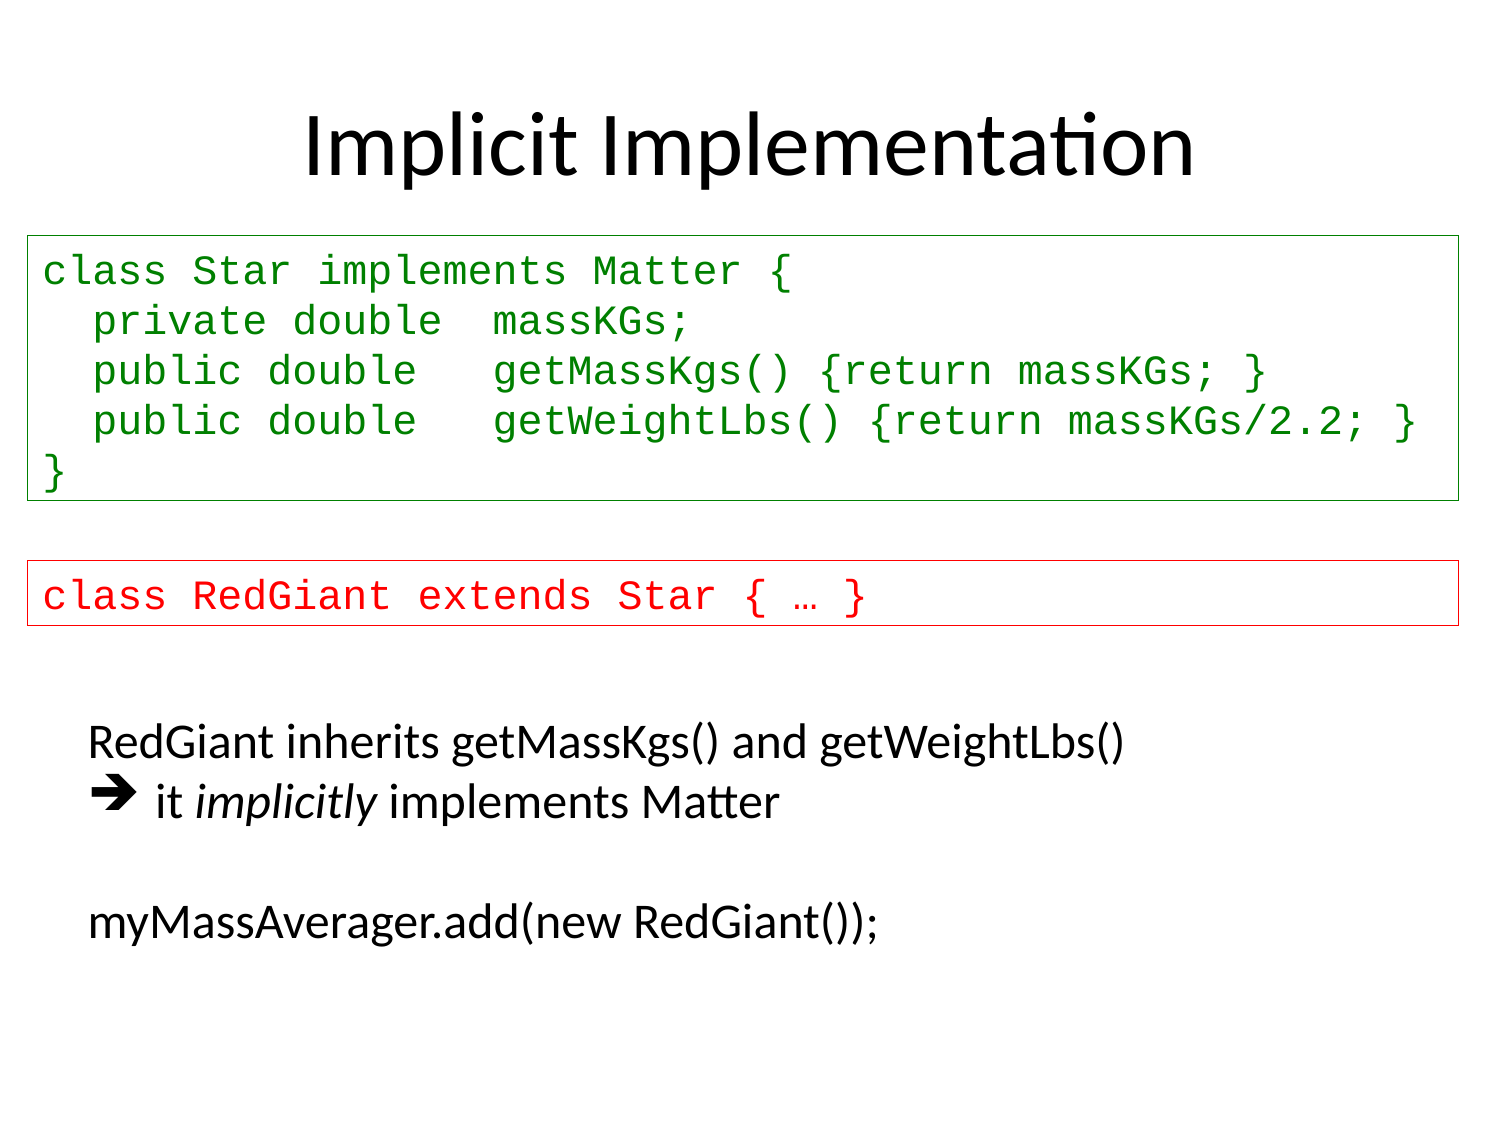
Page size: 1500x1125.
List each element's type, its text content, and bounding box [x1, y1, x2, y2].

title Implicit Implementation [75, 45, 1425, 233]
text_box class RedGiant extends Star { … } [27, 560, 1459, 626]
text_box RedGiant inherits getMassKgs() and getWeightLbs() it implicitly implements Matter myMassAverager.add(new RedGiant()); [72, 701, 1153, 1017]
text_box class Star implements Matter { private double massKGs; public double getMassKgs() {return massKGs; } public double getWeightLbs() {return massKGs/2.2; } } [27, 235, 1459, 501]
